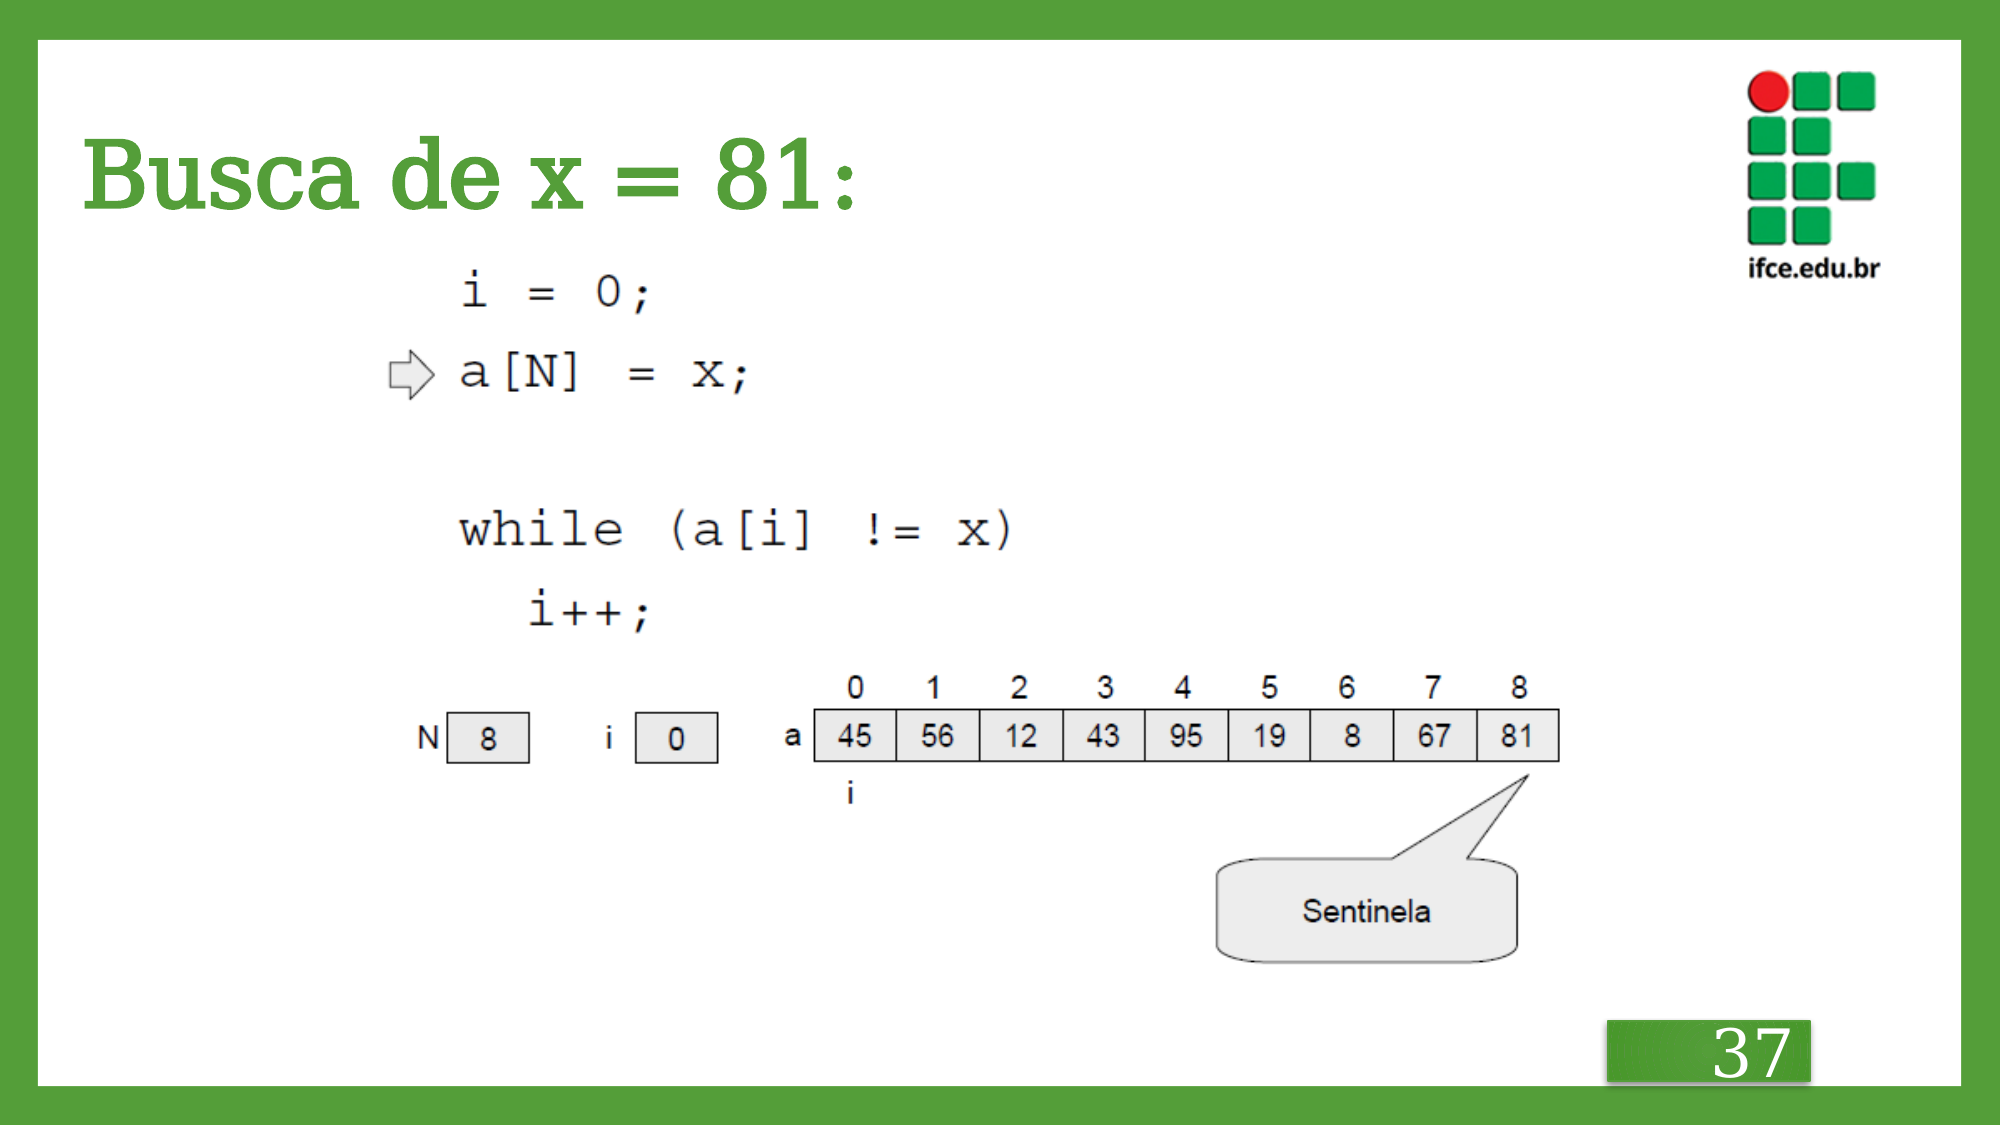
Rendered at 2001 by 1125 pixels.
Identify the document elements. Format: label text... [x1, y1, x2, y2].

slide_number 37 [1607, 1020, 1811, 1082]
picture [370, 255, 1570, 982]
title Busca de x = 81: [65, 66, 1656, 289]
picture [1661, 45, 1957, 296]
